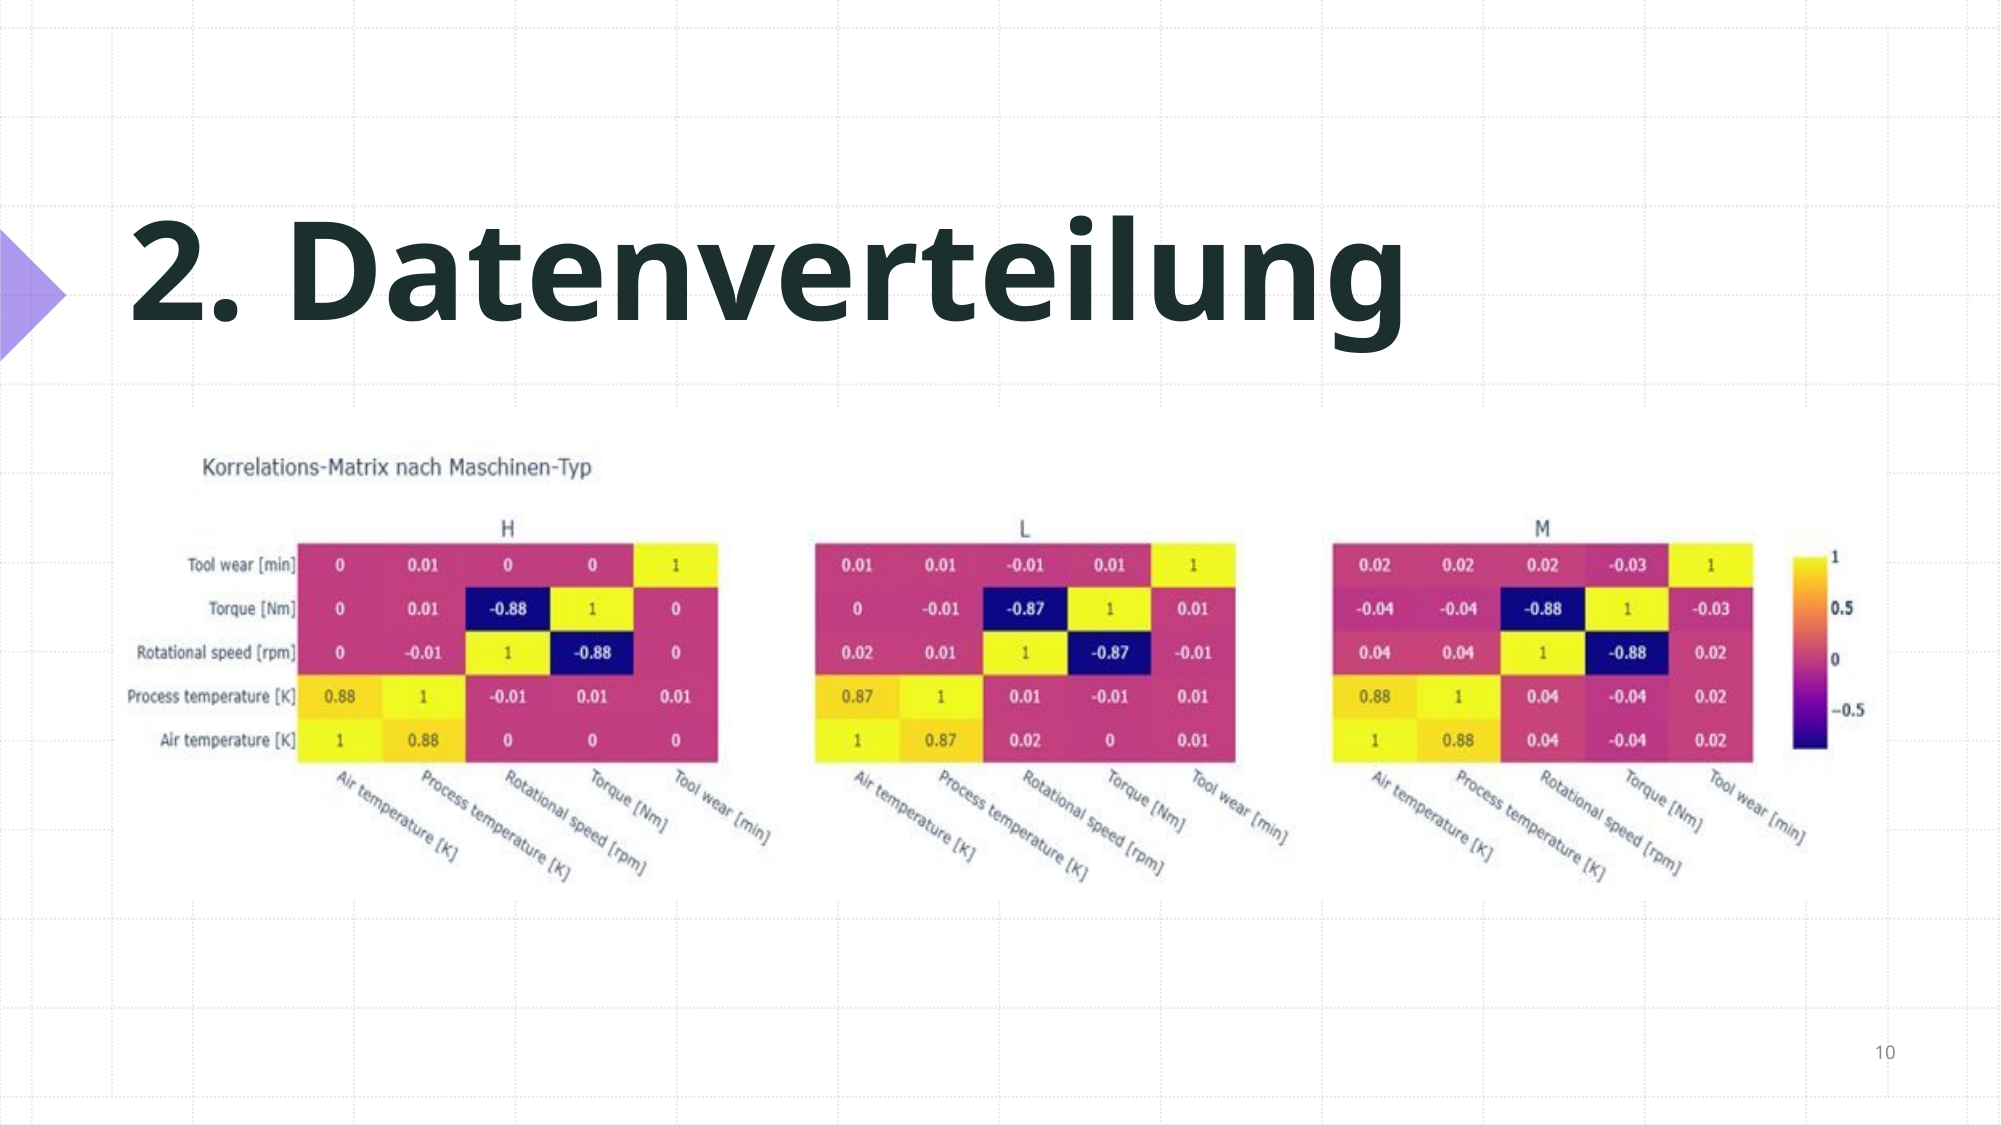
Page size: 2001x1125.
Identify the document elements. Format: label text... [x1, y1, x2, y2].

picture [114, 407, 1886, 900]
title 2. Datenverteilung [113, 119, 1808, 356]
slide_number 10 [1805, 1019, 1966, 1089]
